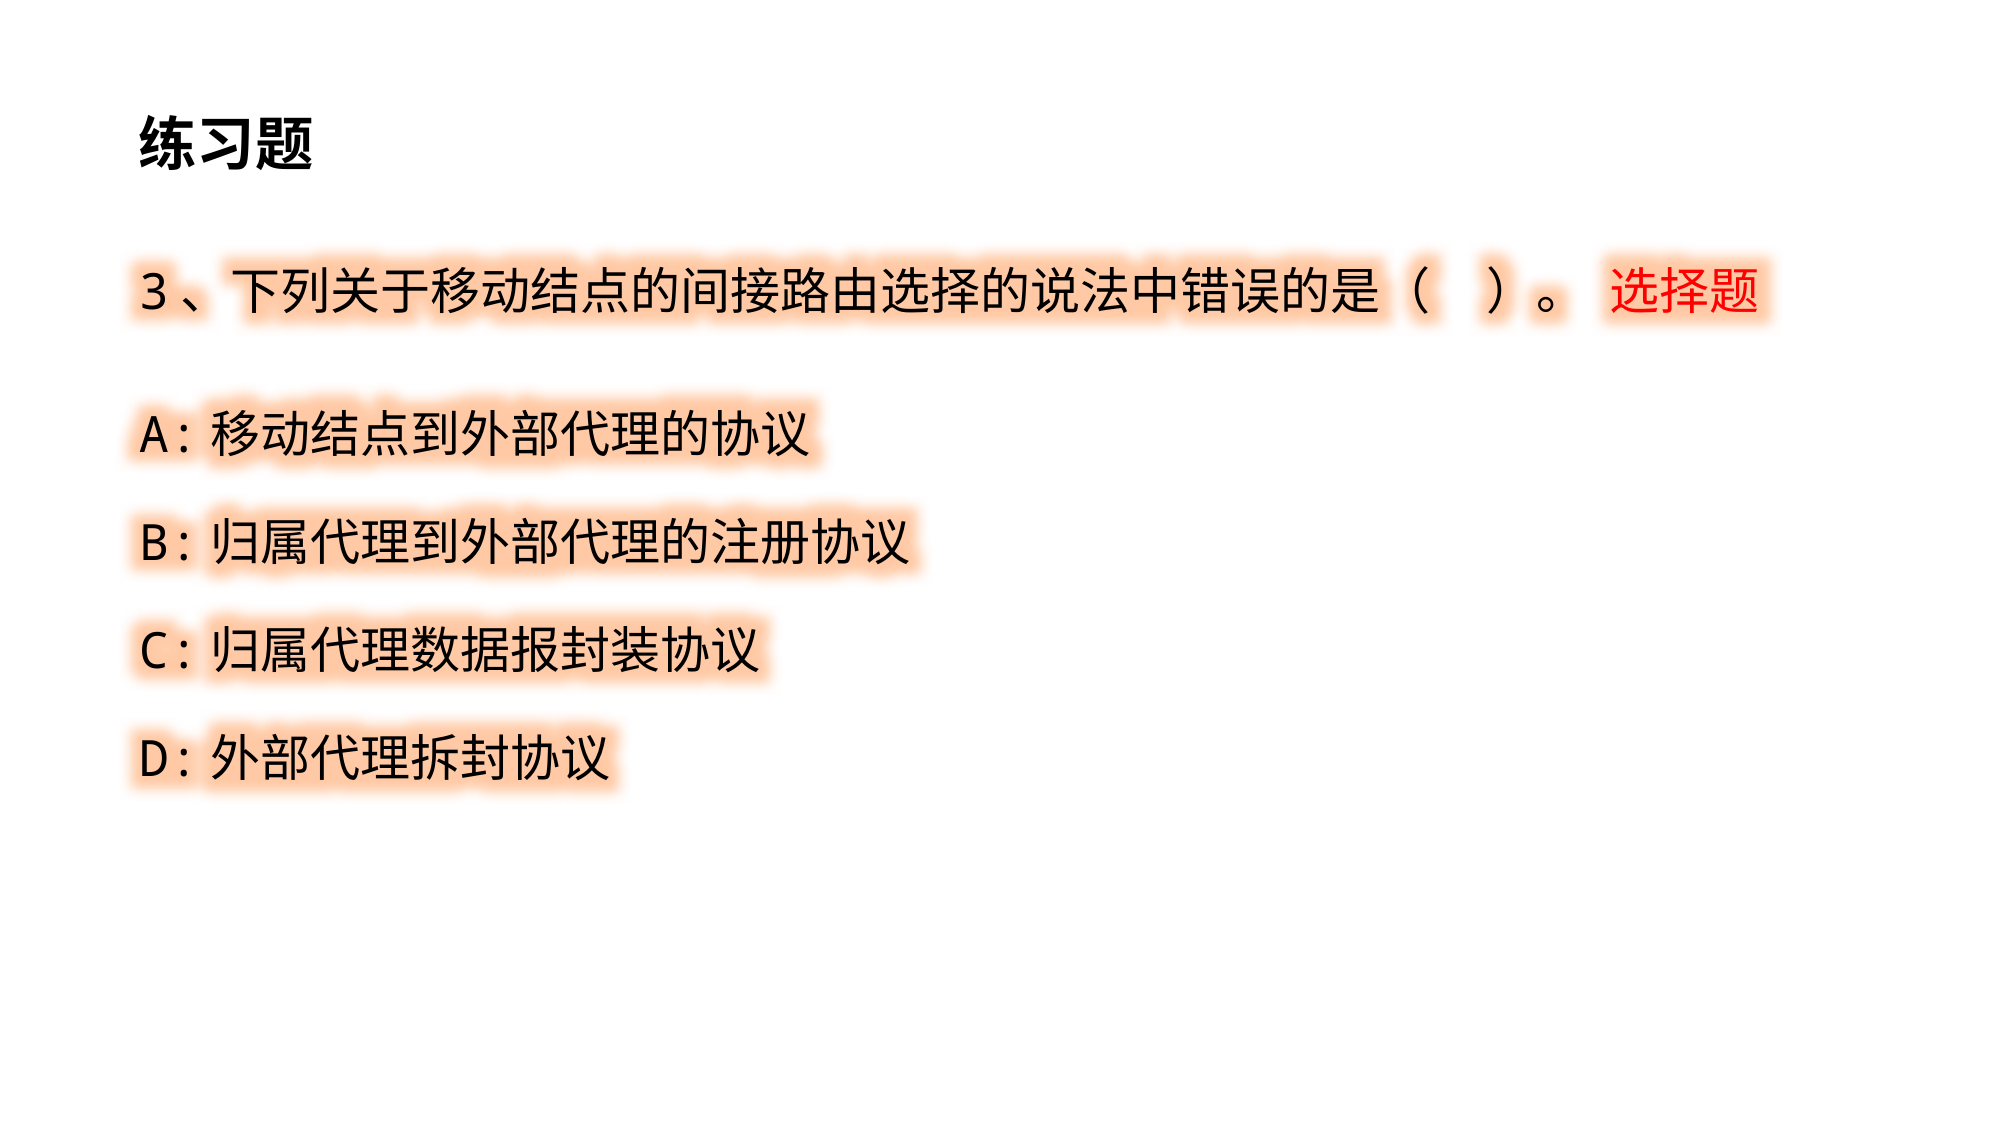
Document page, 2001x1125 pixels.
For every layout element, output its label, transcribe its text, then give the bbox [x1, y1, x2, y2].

text_box 练习题 [120, 97, 1568, 187]
text_box 3、下列关于移动结点的间接路由选择的说法中错误的是（ ）。 选择题 A:移动结点到外部代理的协议 B:归属代理到外部代理的注册协议 C:归属代理数据报封装协议 D:外部代理拆封协议 [120, 219, 1839, 1047]
